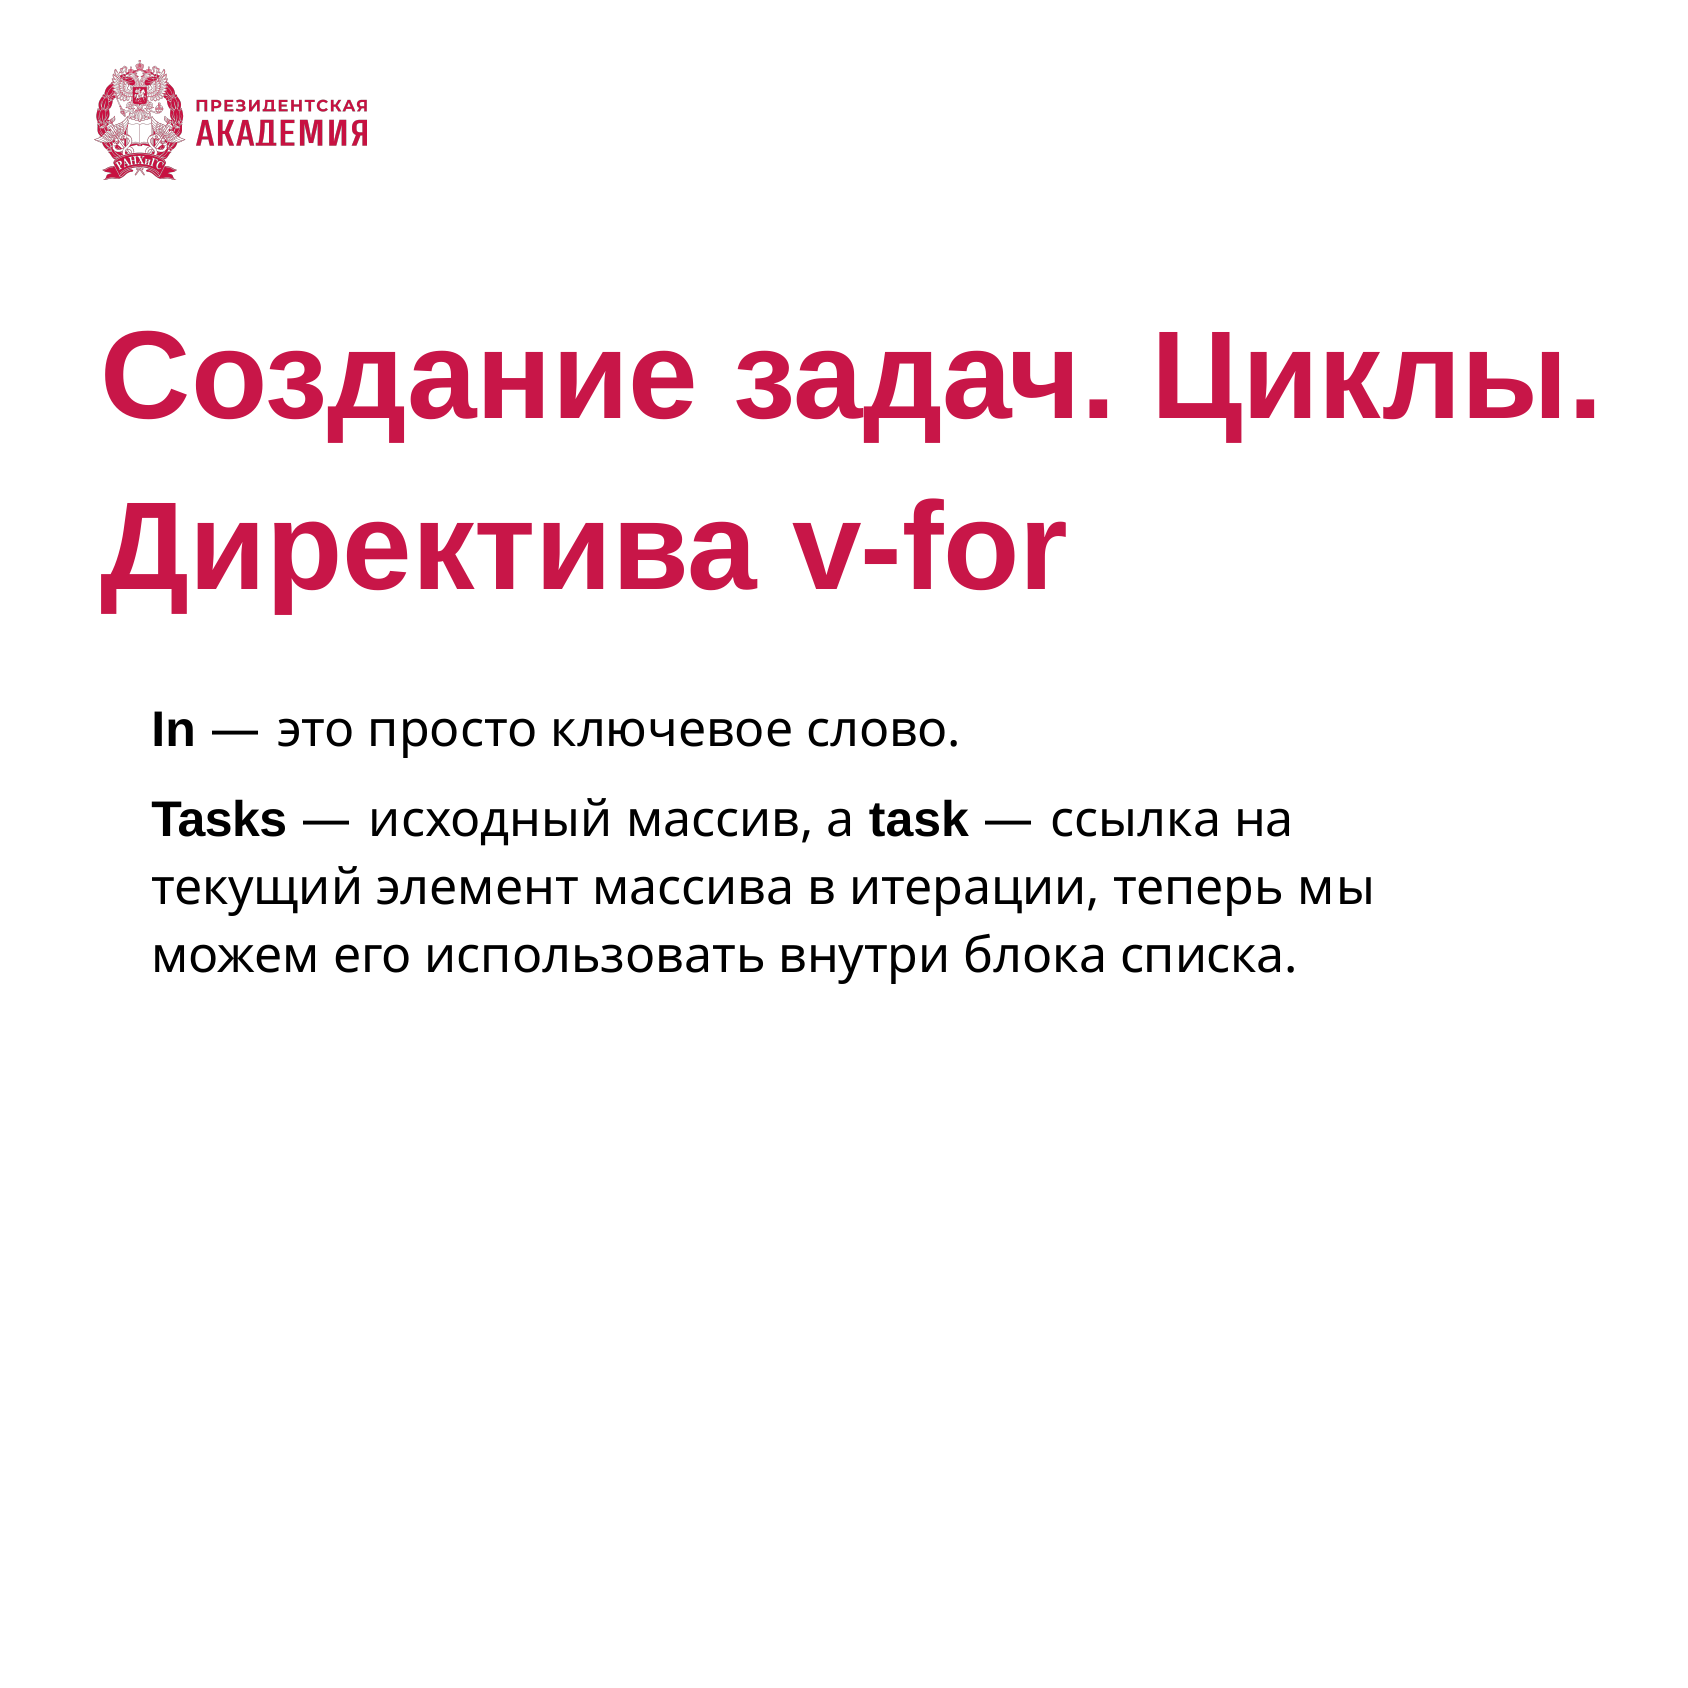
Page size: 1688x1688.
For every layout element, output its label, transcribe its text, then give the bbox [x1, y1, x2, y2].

text_box In — это просто ключевое слово. Tasks — исходный массив, а task — ссылка на текущий элемент массива в итерации, теперь мы можем его использовать внутри блока списка. [149, 665, 1466, 983]
picture [93, 60, 367, 181]
list Создание задач. Циклы. Директива v-for [98, 270, 1606, 1237]
